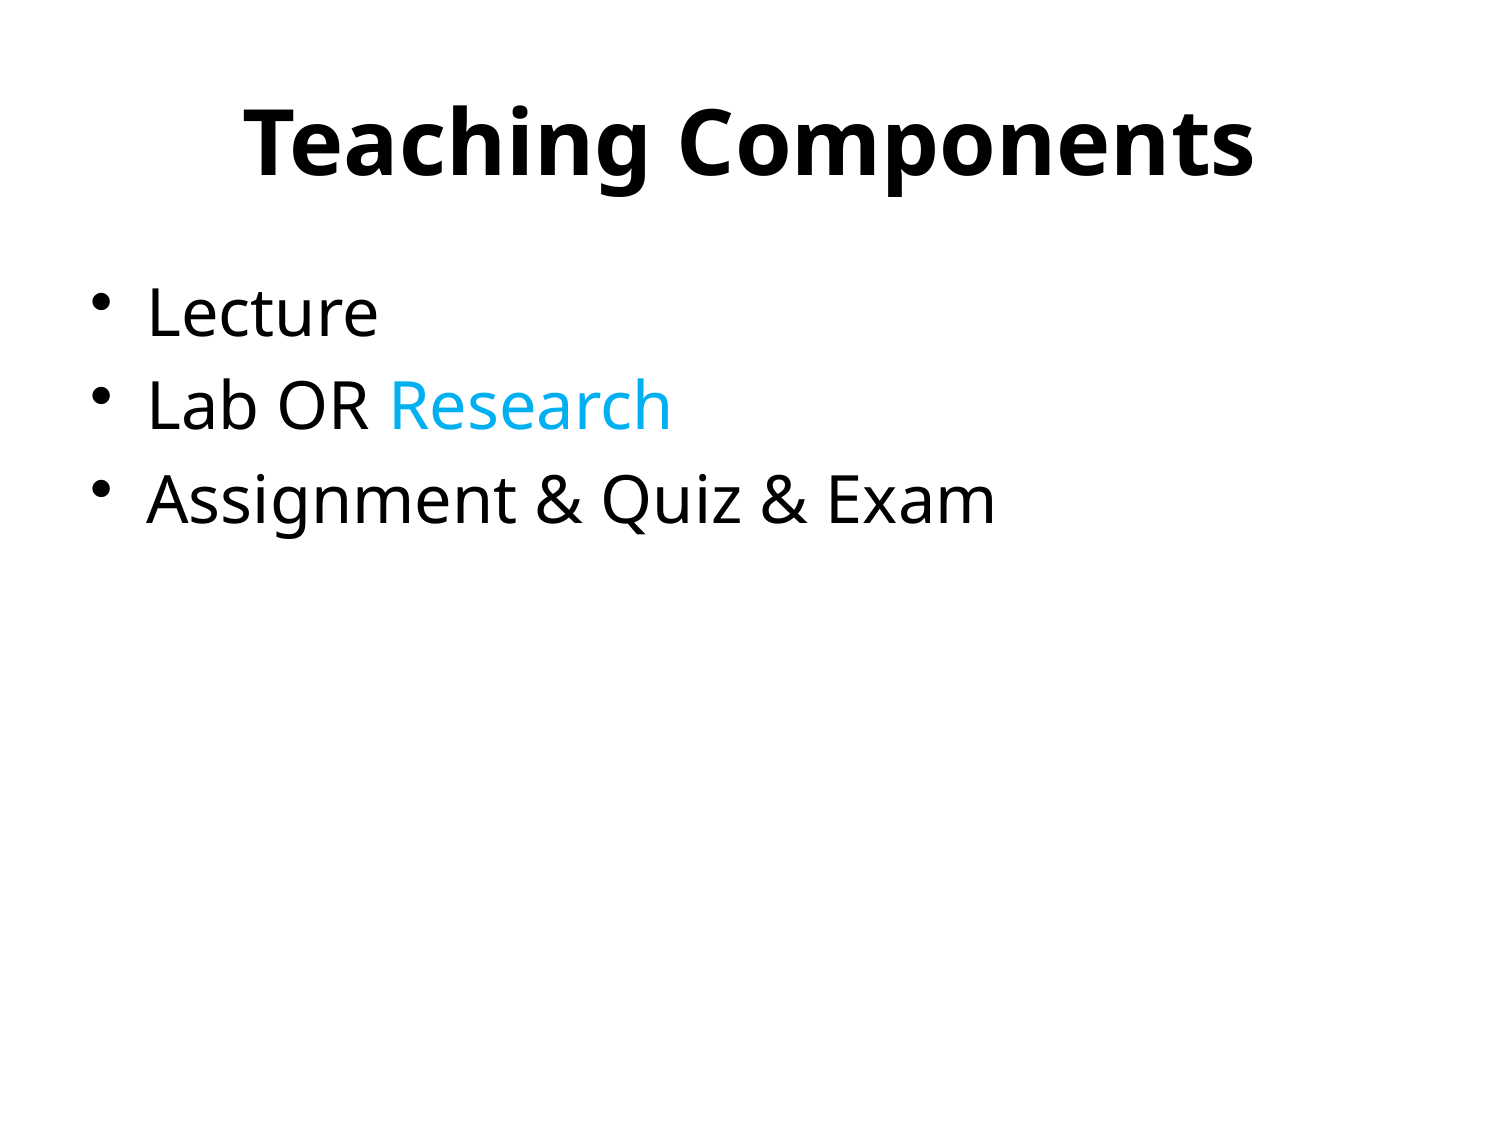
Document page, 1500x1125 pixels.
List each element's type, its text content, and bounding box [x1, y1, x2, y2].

title Teaching Components [75, 45, 1425, 233]
list Lecture Lab OR Research Assignment & Quiz & Exam [75, 262, 1425, 1005]
